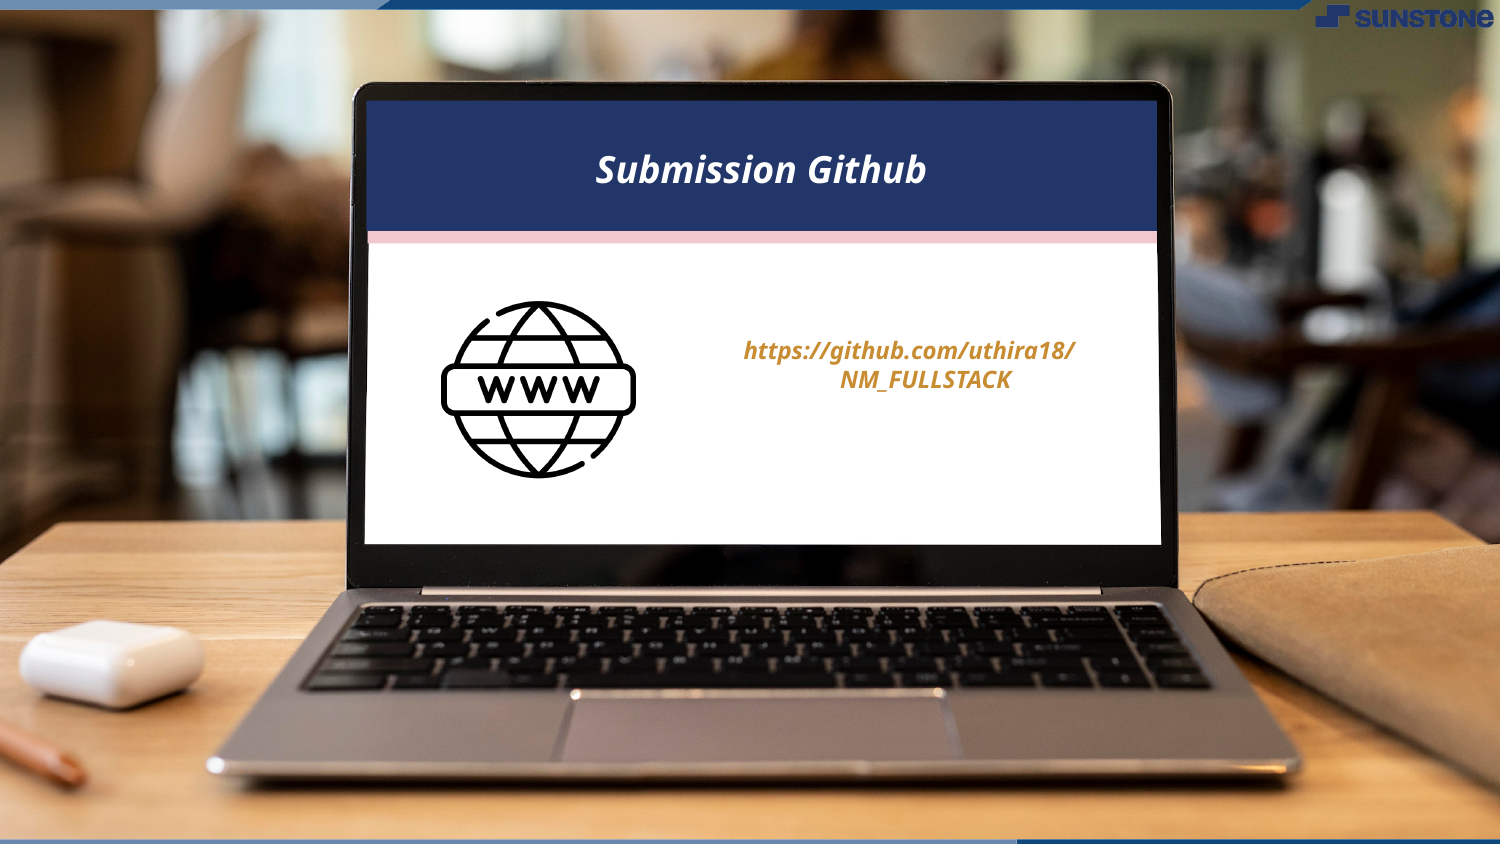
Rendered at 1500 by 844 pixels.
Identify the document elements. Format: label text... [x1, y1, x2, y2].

picture [0, 0, 1500, 844]
list https://github.com/uthira18/NM_FULLSTACK [669, 327, 1116, 402]
list Submission Github [432, 131, 1091, 206]
